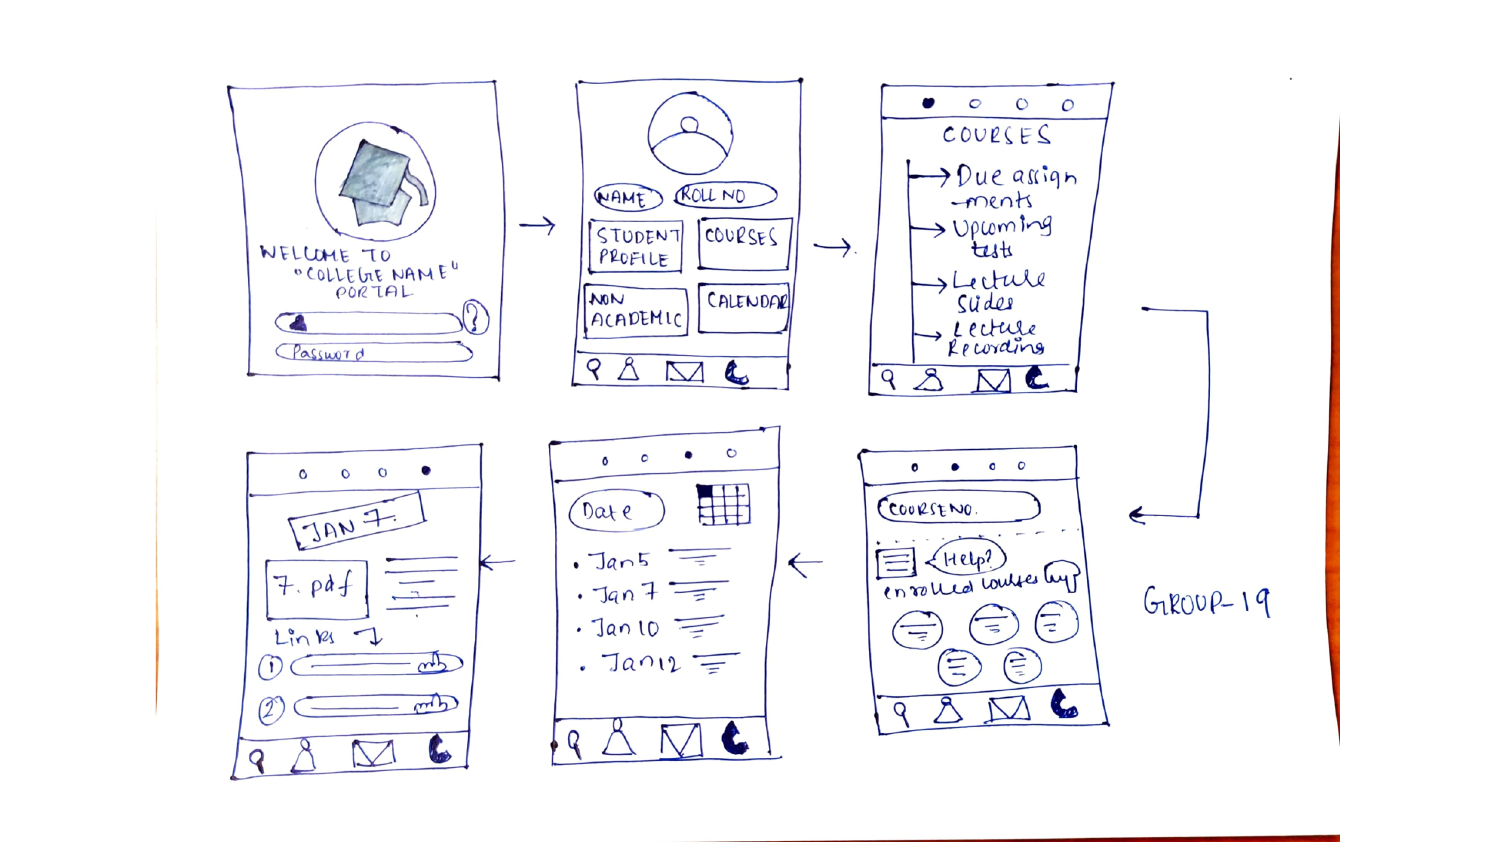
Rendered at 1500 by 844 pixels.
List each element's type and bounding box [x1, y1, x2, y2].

picture [157, 0, 1340, 844]
